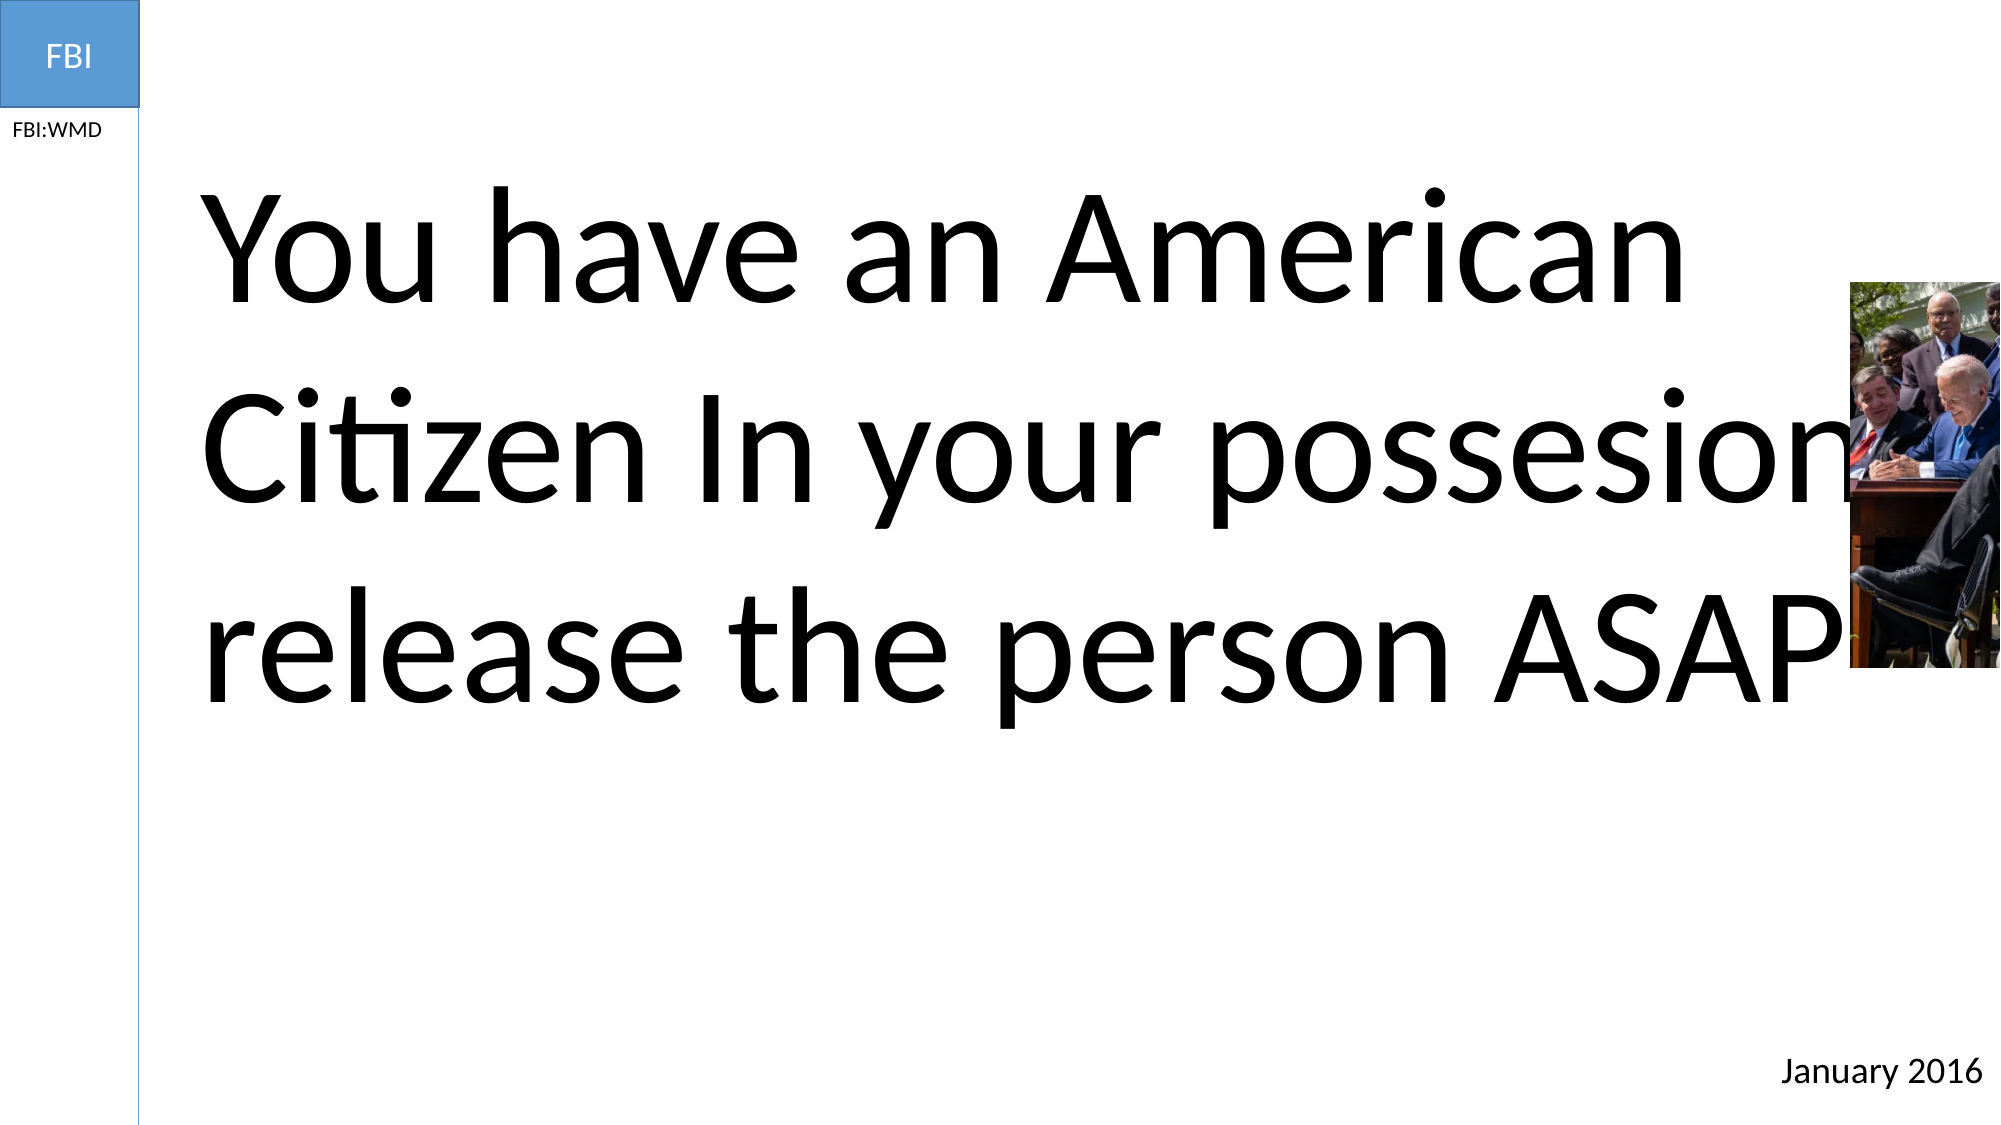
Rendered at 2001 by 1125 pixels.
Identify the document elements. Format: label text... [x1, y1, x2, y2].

text_box FBI:WMD [0, 107, 118, 150]
picture [1850, 282, 2000, 668]
text_box January 2016 [1766, 1038, 1999, 1098]
text_box You have an American Citizen In your possesion, release the person ASAP [185, 128, 1966, 744]
text_box FBI [0, 0, 140, 108]
